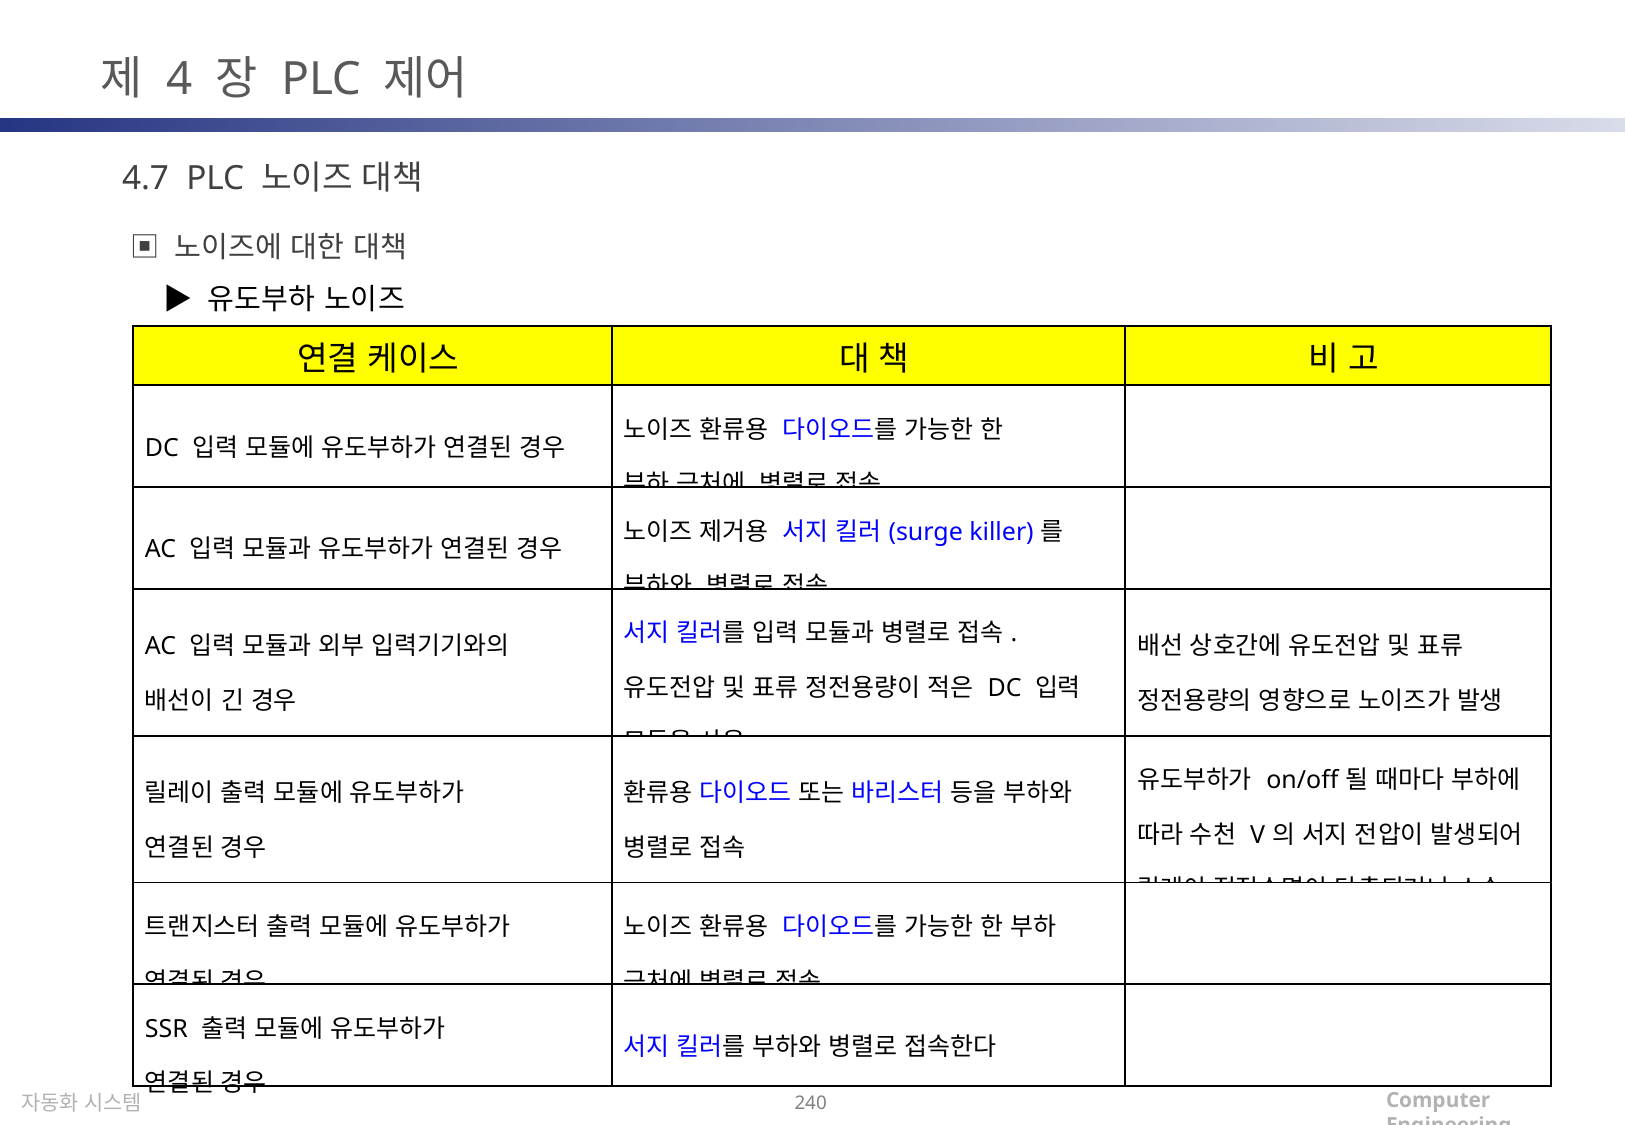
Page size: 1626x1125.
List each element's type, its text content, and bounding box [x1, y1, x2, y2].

table_cell AC 입력 모듈과 외부 입력기기와의 배선이 긴 경우 [134, 590, 611, 735]
table_header 비 고 [1126, 327, 1550, 384]
table_cell 환류용 다이오드 또는 바리스터 등을 부하와 병렬로 접속 [613, 737, 1124, 882]
text_box ▣ 노이즈에 대한 대책 ▶ 유도부하 노이즈 [115, 203, 1591, 324]
table_cell DC 입력 모듈에 유도부하가 연결된 경우 [134, 386, 611, 486]
table_cell 노이즈 제거용 서지 킬러(surge killer)를 부하와 병렬로 접속 [613, 488, 1124, 588]
table_header 대 책 [613, 327, 1124, 384]
text_box 제 4 장 PLC 제어 [85, 39, 721, 120]
table_cell 노이즈 환류용 다이오드를 가능한 한 부하 근처에 병렬로 접속 [613, 883, 1124, 983]
table_cell SSR 출력 모듈에 유도부하가 연결된 경우 [134, 985, 611, 1085]
table_cell 배선 상호간에 유도전압 및 표류 정전용량의 영향으로 노이즈가 발생 [1126, 590, 1550, 735]
table_cell 서지 킬러를 입력 모듈과 병렬로 접속. 유도전압 및 표류 정전용량이 적은 DC 입력 모듈을 사용. [613, 590, 1124, 735]
table_cell [1126, 985, 1550, 1085]
table_cell 노이즈 환류용 다이오드를 가능한 한 부하 근처에 병렬로 접속 [613, 386, 1124, 486]
text_box 4.7 PLC 노이즈 대책 [107, 148, 438, 204]
table_cell 트랜지스터 출력 모듈에 유도부하가 연결된 경우 [134, 883, 611, 983]
table_cell [1126, 386, 1550, 486]
table_cell [1126, 488, 1550, 588]
table_header 연결 케이스 [134, 327, 611, 384]
table_cell 유도부하가 on/off될 때마다 부하에 따라 수천 V의 서지 전압이 발생되어 릴레이 접점수명이 단축되거나 소손 [1126, 737, 1550, 882]
table_cell [1126, 883, 1550, 983]
table_cell 릴레이 출력 모듈에 유도부하가 연결된 경우 [134, 737, 611, 882]
table_cell AC 입력 모듈과 유도부하가 연결된 경우 [134, 488, 611, 588]
table_cell 서지 킬러를 부하와 병렬로 접속한다 [613, 985, 1124, 1085]
